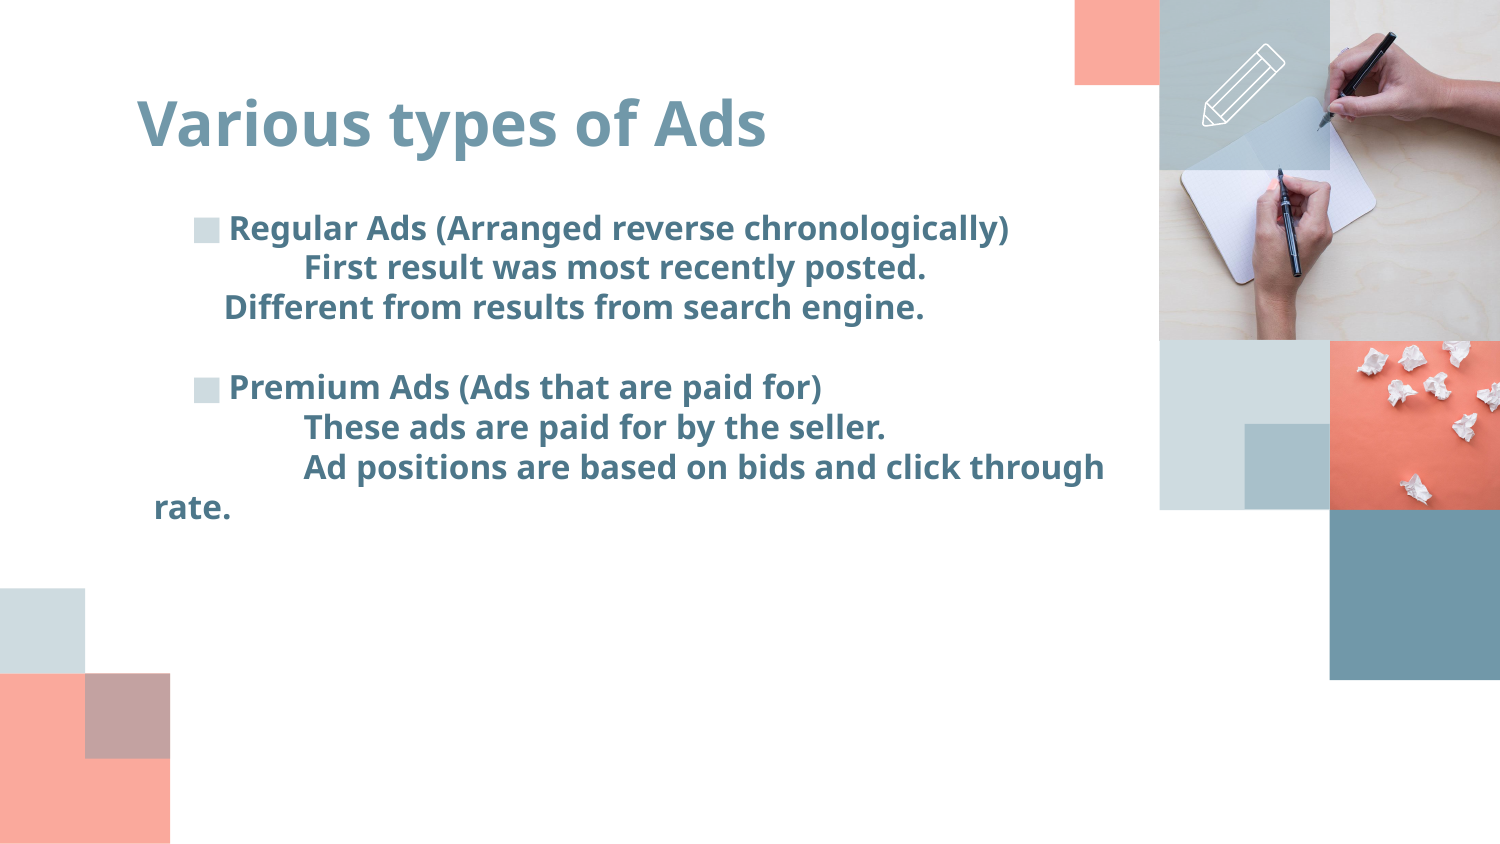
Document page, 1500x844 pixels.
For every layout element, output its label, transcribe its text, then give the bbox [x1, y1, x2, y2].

list Regular Ads (Arranged reverse chronologically) First result was most recently posted. Different from results from search engine. Premium Ads (Ads that are paid for) These ads are paid for by the seller. Ad positions are based on bids and click through rate. [138, 191, 1142, 635]
title Various types of Ads [122, 72, 798, 175]
picture [1159, 0, 1500, 509]
